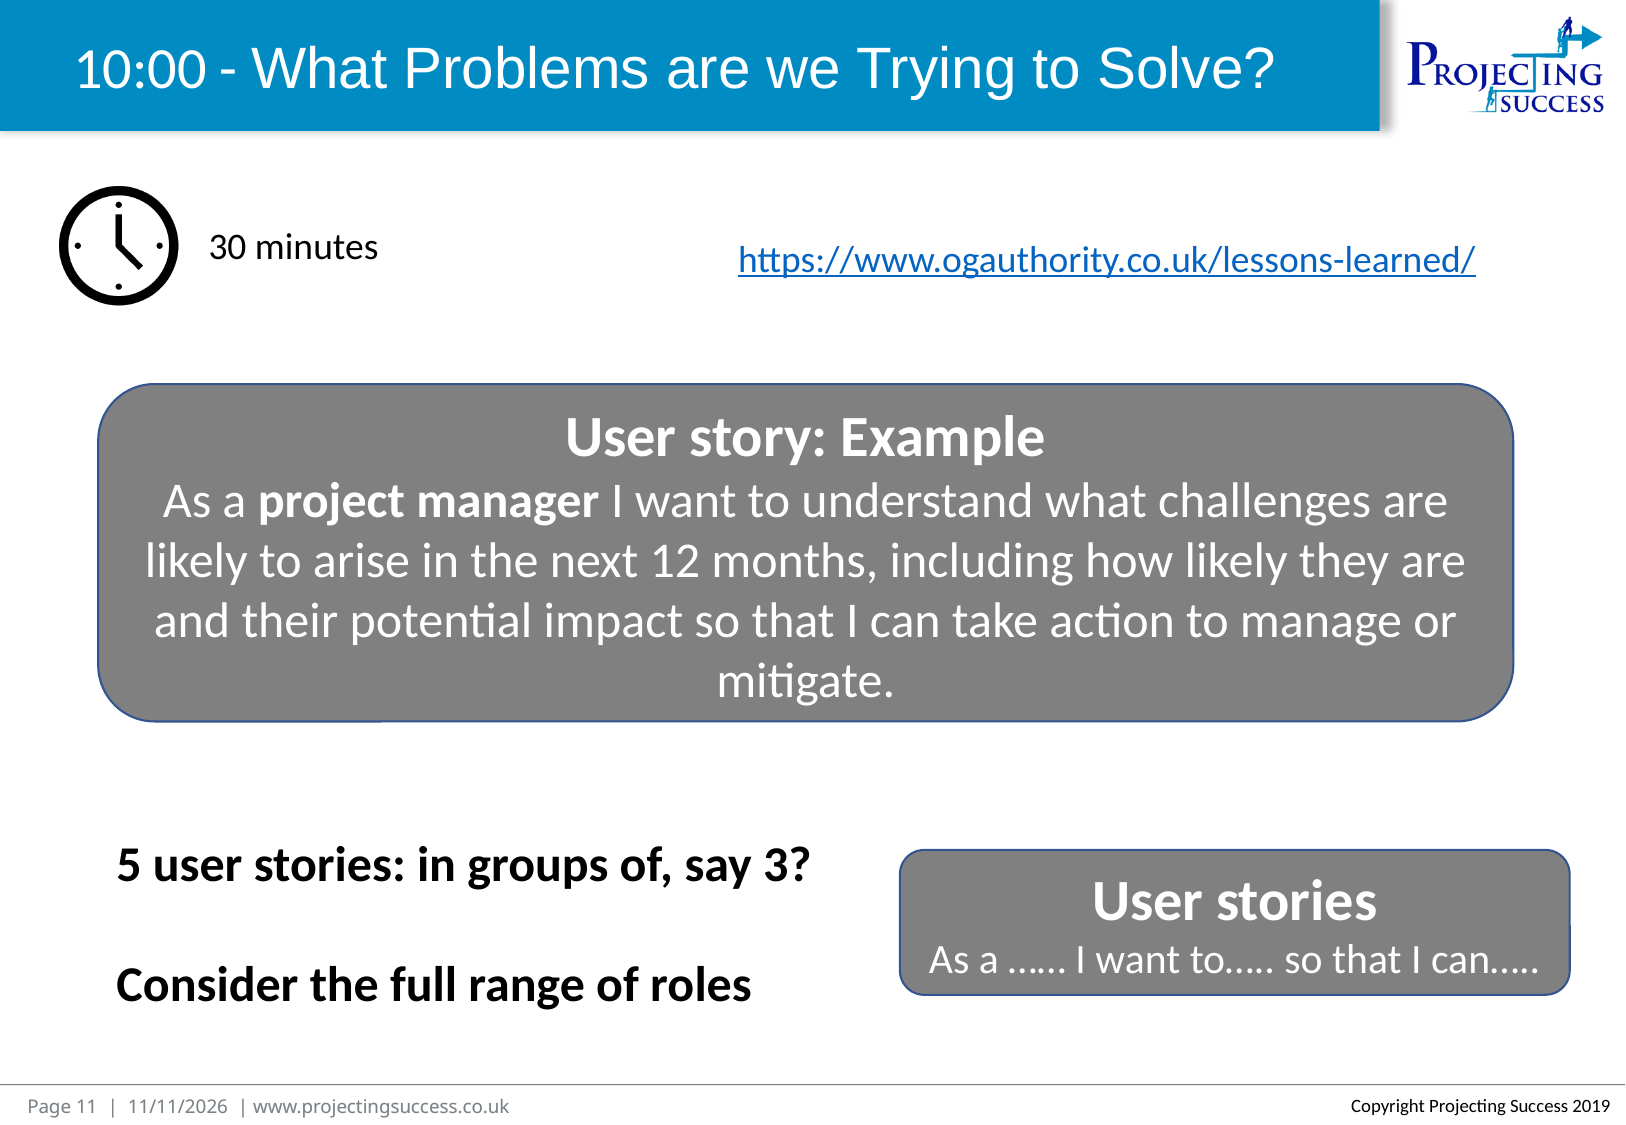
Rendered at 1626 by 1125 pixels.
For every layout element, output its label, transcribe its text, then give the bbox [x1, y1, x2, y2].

text_box 5 user stories: in groups of, say 3? Consider the full range of roles [101, 823, 828, 1019]
text_box 10:00 - What Problems are we Trying to Solve? [0, 0, 1381, 132]
picture [43, 170, 194, 321]
picture [1400, 11, 1609, 119]
text_box User story: Example As a project manager I want to understand what challenges are likely to arise in the next 12 months, including how likely they are and their potential impact so that I can take action to manage or mitigate. [97, 383, 1515, 723]
text_box 30 minutes [194, 214, 441, 275]
text_box User stories As a …… I want to….. so that I can….. [898, 848, 1571, 996]
text_box https://www.ogauthority.co.uk/lessons-learned/ [723, 227, 1522, 287]
